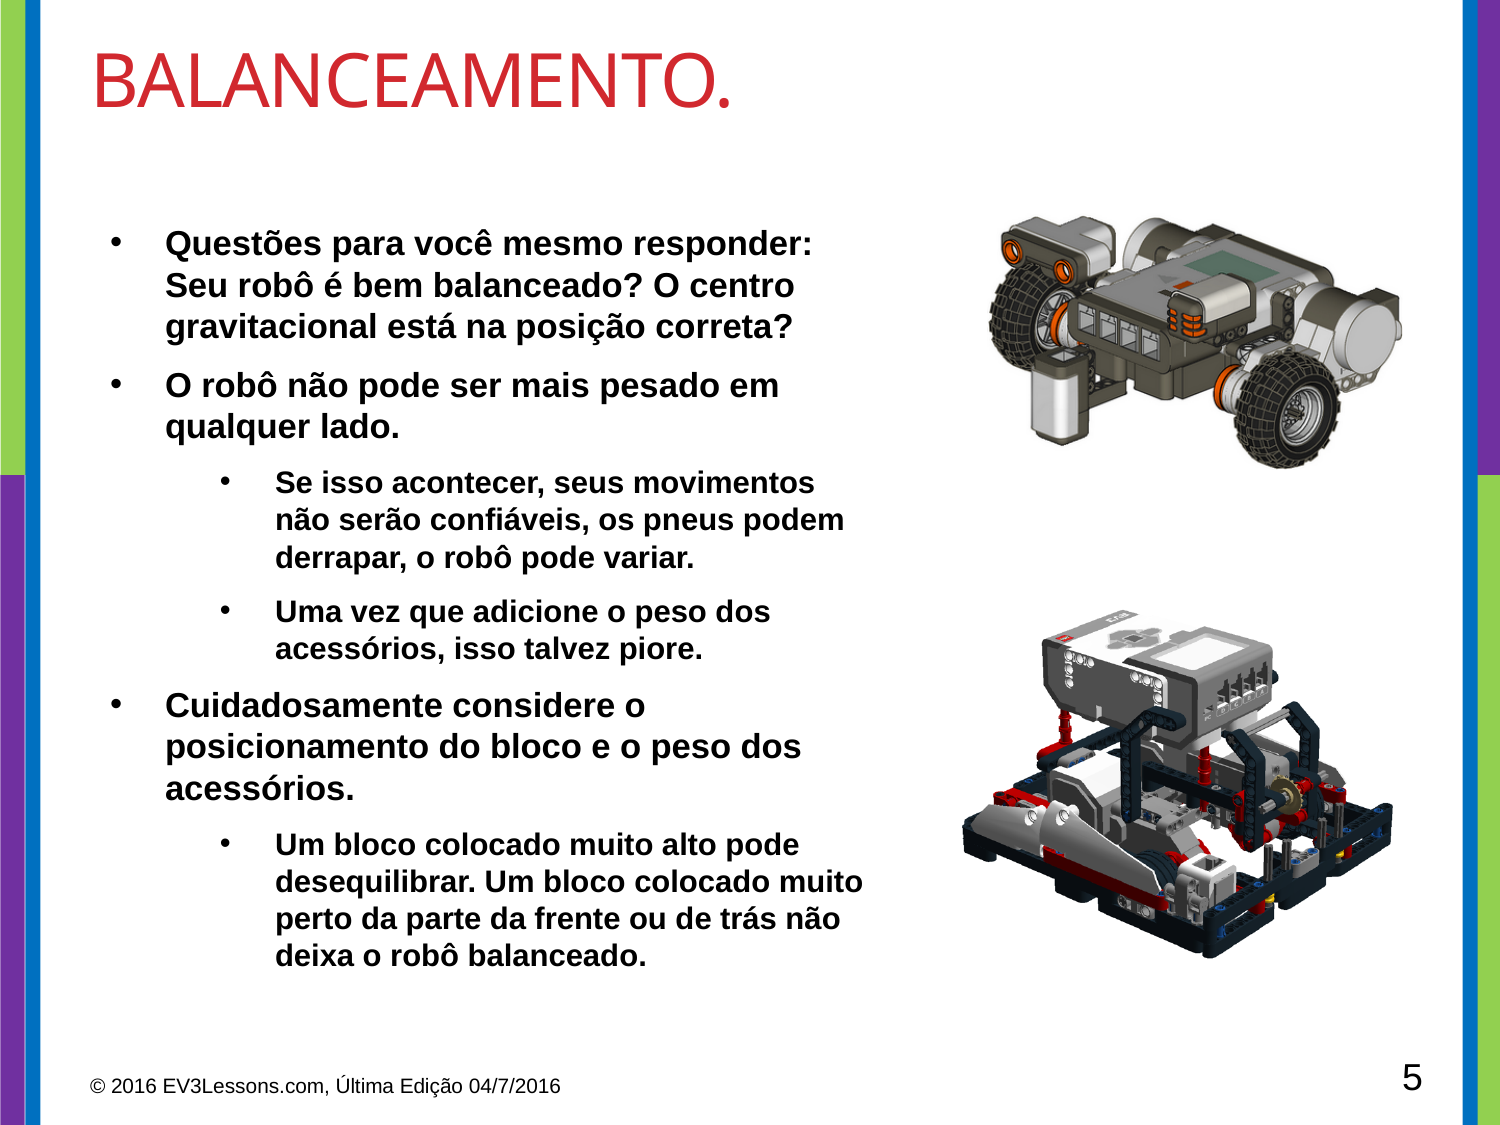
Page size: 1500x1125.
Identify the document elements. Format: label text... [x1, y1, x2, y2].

picture [946, 592, 1404, 978]
slide_number 5 [1387, 1045, 1491, 1106]
title Balanceamento. [75, 25, 1428, 250]
picture [987, 212, 1404, 471]
list Questões para você mesmo responder: Seu robô é bem balanceado? O centro gravitacional está na posição correta? O robô não pode ser mais pesado em qualquer lado. Se isso acontecer, seus movimentos não serão confiáveis, os pneus podem derrapar, o robô pode variar. Uma vez que adicione o peso dos acessórios, isso talvez piore. Cuidadosamente considere o posicionamento do bloco e o peso dos acessórios. Um bloco colocado muito alto pode desequilibrar. Um bloco colocado muito perto da parte da frente ou de trás não deixa o robô balanceado. [95, 213, 882, 999]
footer © 2016 EV3Lessons.com, Última Edição 04/7/2016 [75, 1065, 638, 1112]
